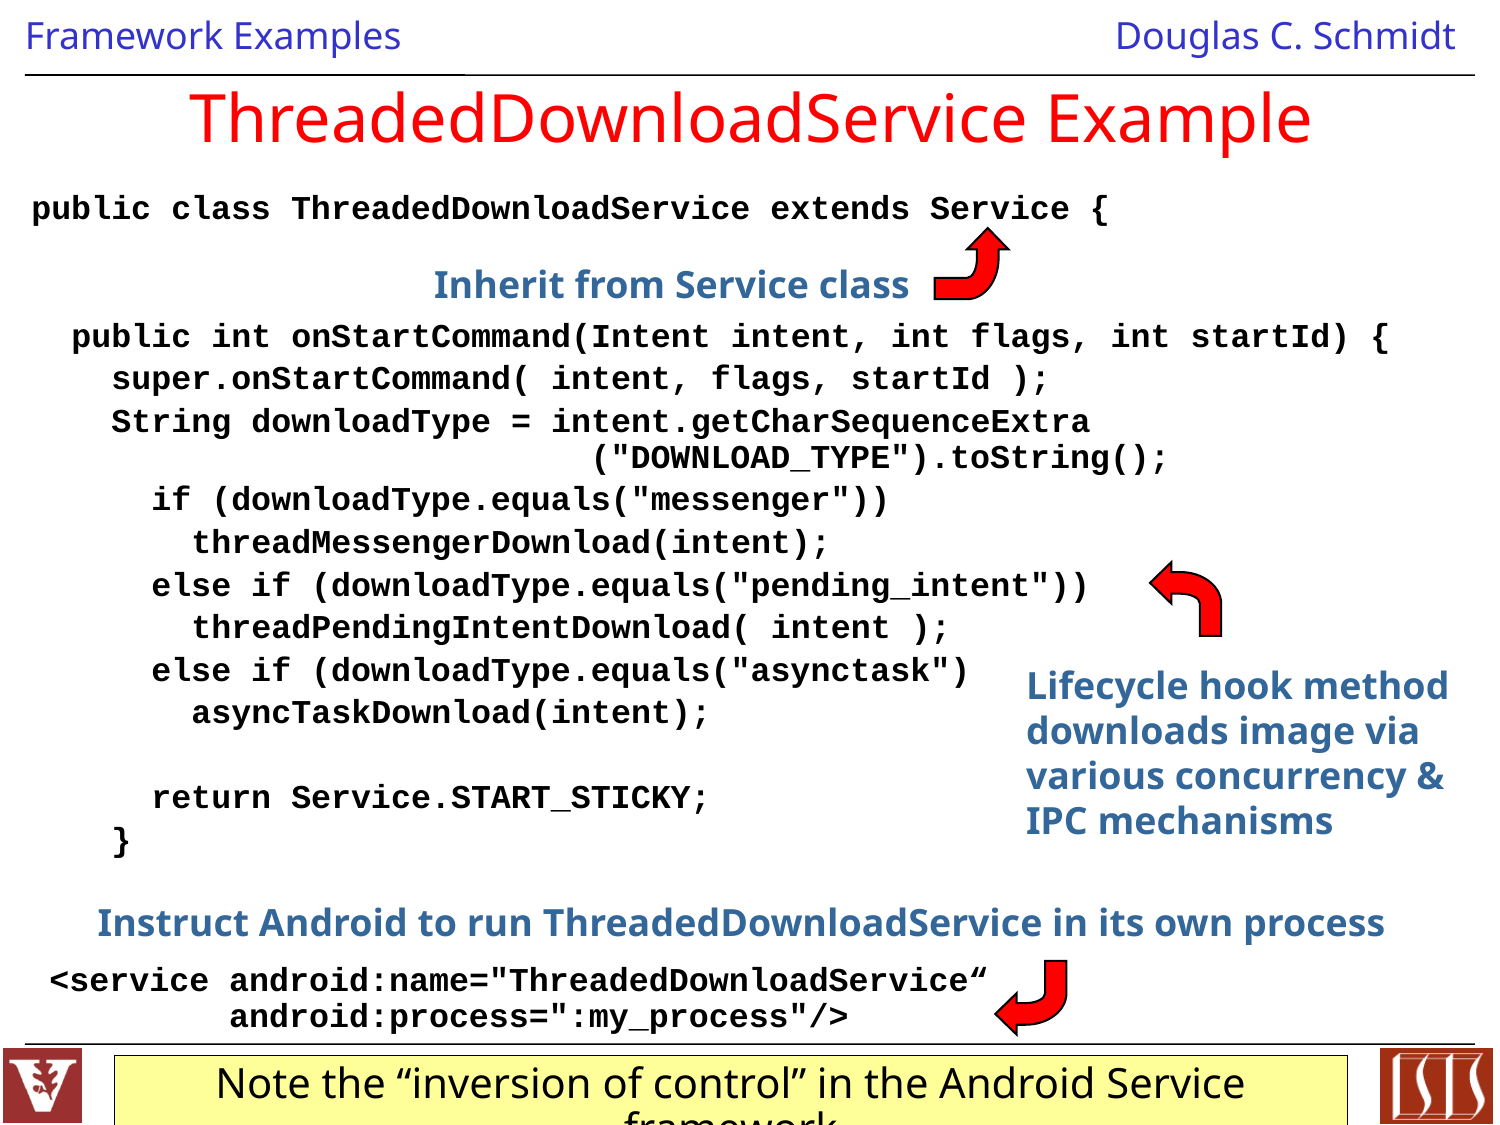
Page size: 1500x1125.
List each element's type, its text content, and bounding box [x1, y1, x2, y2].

text_box Note the “inversion of control” in the Android Service framework [114, 1055, 1348, 1125]
text_box Instruct Android to run ThreadedDownloadService in its own process [82, 896, 1422, 952]
text_box Lifecycle hook method downloads image via various concurrency & IPC mechanisms [1011, 654, 1469, 850]
picture [1380, 1048, 1493, 1124]
text_box [995, 960, 1067, 1035]
text_box public class ThreadedDownloadService extends Service { public int onStartCommand(Intent intent, int flags, int startId) { super.onStartCommand( intent, flags, startId ); String downloadType = intent.getCharSequenceExtra ("DOWNLOAD_TYPE").toString(); if (downloadType.equals("messenger")) threadMessengerDownload(intent); else if (downloadType.equals("pending_intent")) threadPendingIntentDownload( intent ); else if (downloadType.equals("asynctask") asyncTaskDownload(intent); return Service.START_STICKY; } [16, 183, 1469, 867]
text_box <service android:name="ThreadedDownloadService“ android:process=":my_process"/> [14, 955, 1500, 1043]
text_box Inherit from Service class [419, 253, 1050, 314]
text_box [1150, 562, 1222, 636]
text_box [934, 228, 1009, 300]
title ThreadedDownloadService Example [14, 83, 1490, 147]
picture [3, 1048, 82, 1123]
